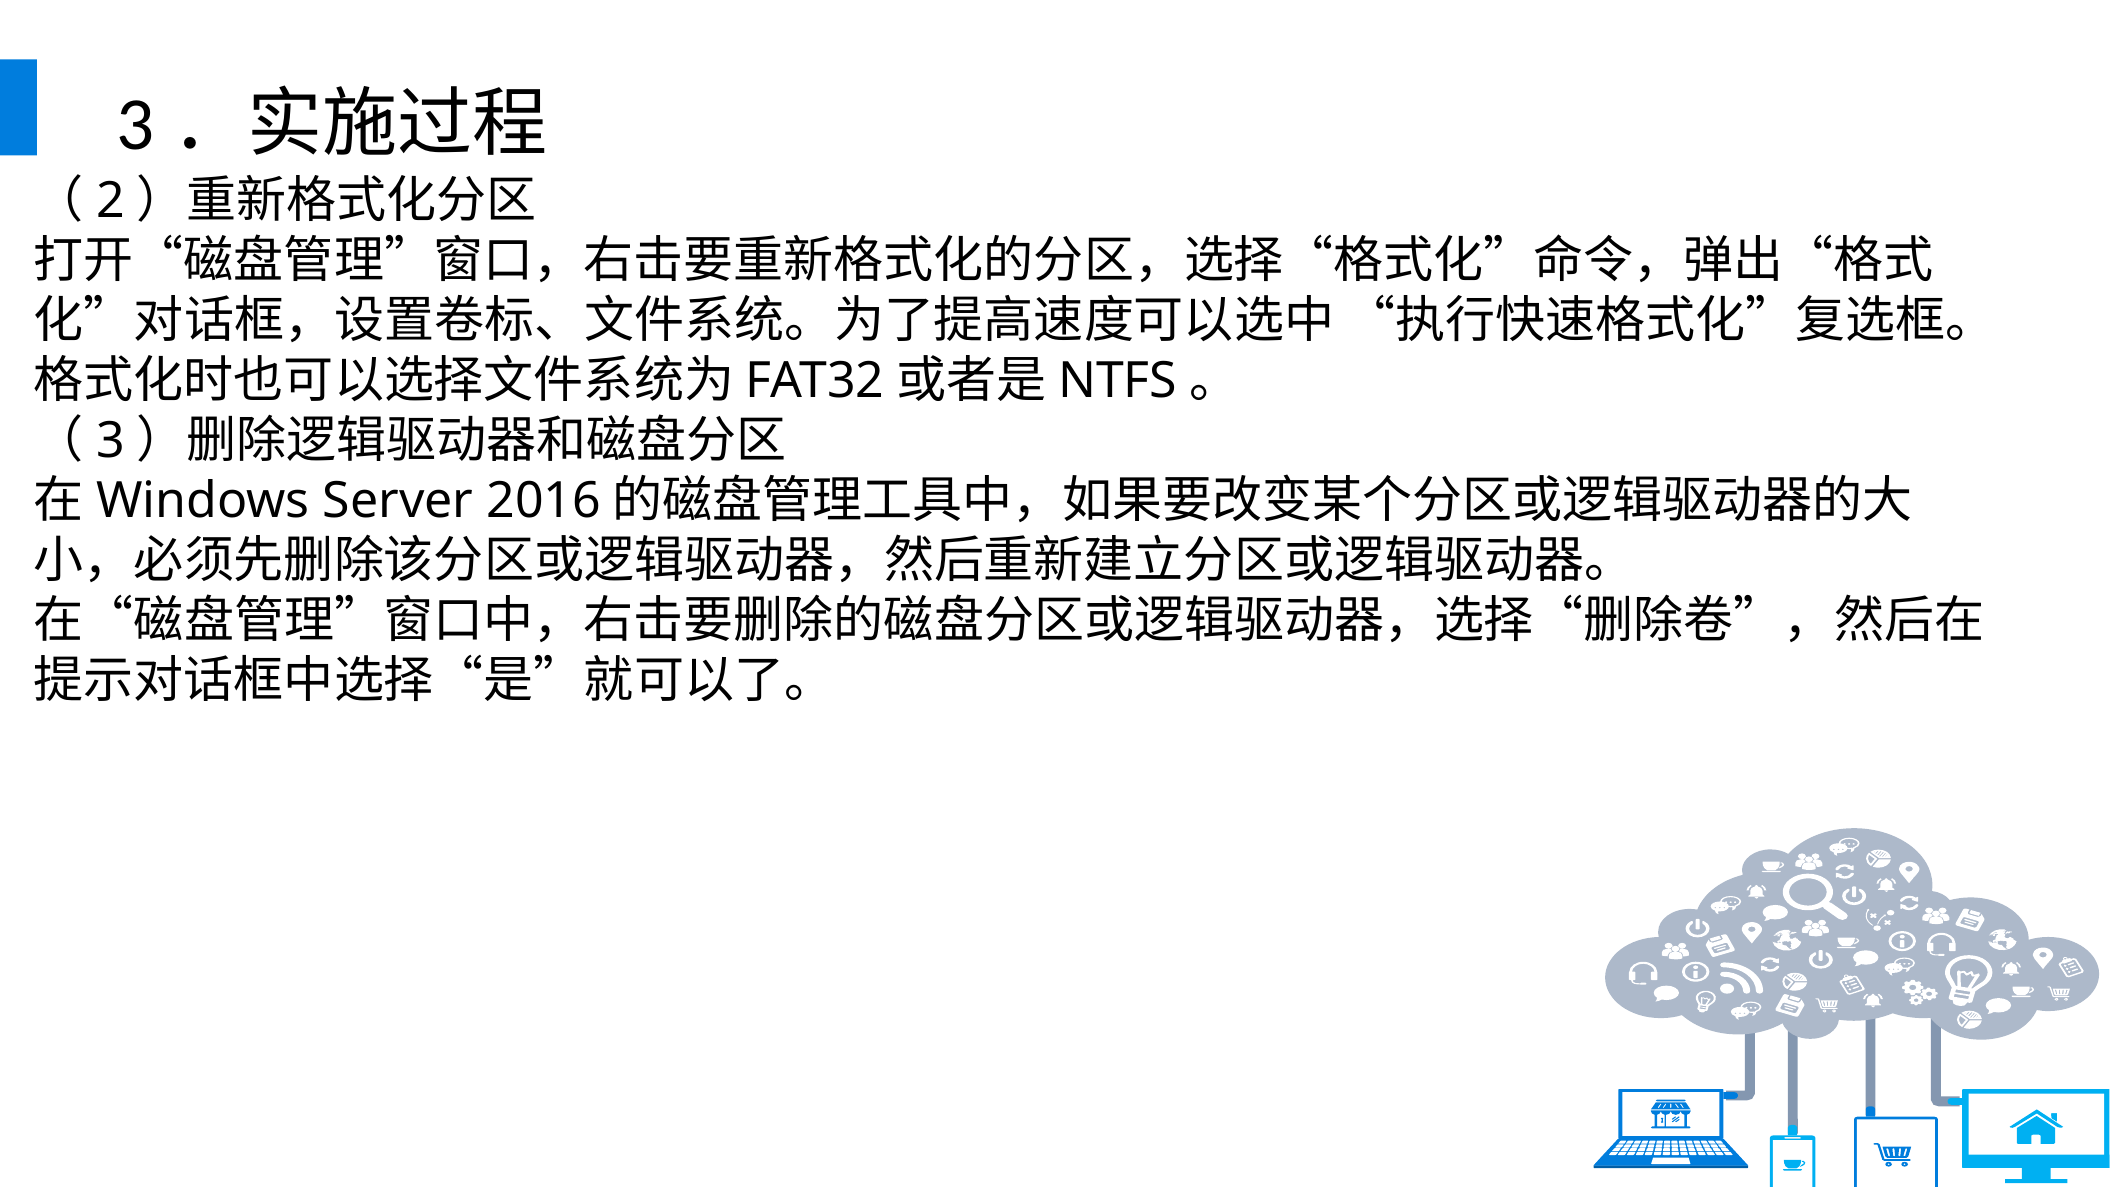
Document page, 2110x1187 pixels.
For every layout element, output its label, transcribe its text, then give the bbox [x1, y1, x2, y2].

text_box 3．实施过程 [100, 66, 563, 159]
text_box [1593, 828, 2110, 1187]
text_box （2）重新格式化分区 打开“磁盘管理”窗口，右击要重新格式化的分区，选择“格式化”命令，弹出“格式化”对话框，设置卷标、文件系统。为了提高速度可以选中 “执行快速格式化”复选框。 格式化时也可以选择文件系统为FAT32或者是NTFS。 （3）删除逻辑驱动器和磁盘分区 在Windows Server 2016的磁盘管理工具中，如果要改变某个分区或逻辑驱动器的大小，必须先删除该分区或逻辑驱动器，然后重新建立分区或逻辑驱动器。 在“磁盘管理”窗口中，右击要删除的磁盘分区或逻辑驱动器，选择“删除卷”，然后在提示对话框中选择“是”就可以了。 [19, 159, 2019, 775]
